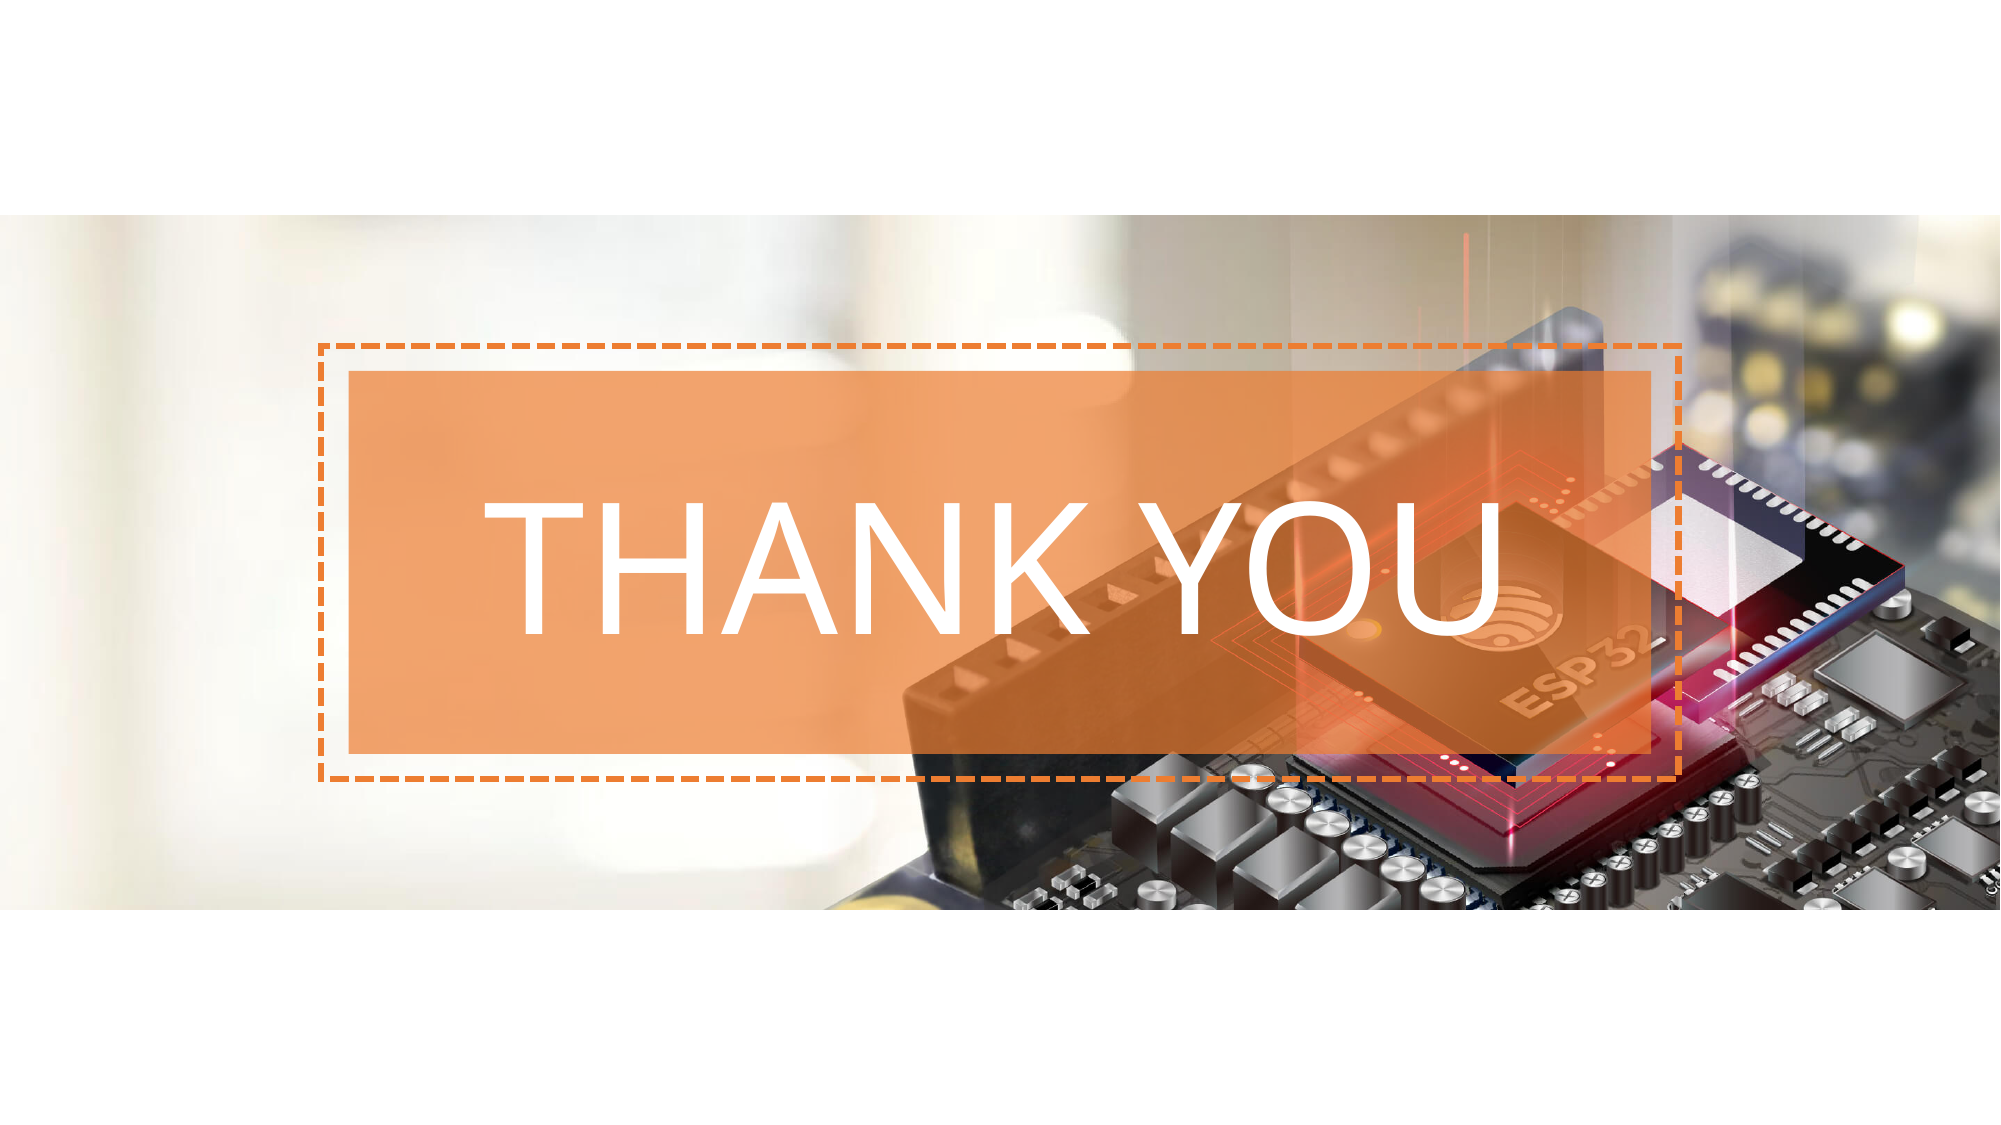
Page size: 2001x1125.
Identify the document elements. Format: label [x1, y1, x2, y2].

picture [0, 215, 2000, 910]
